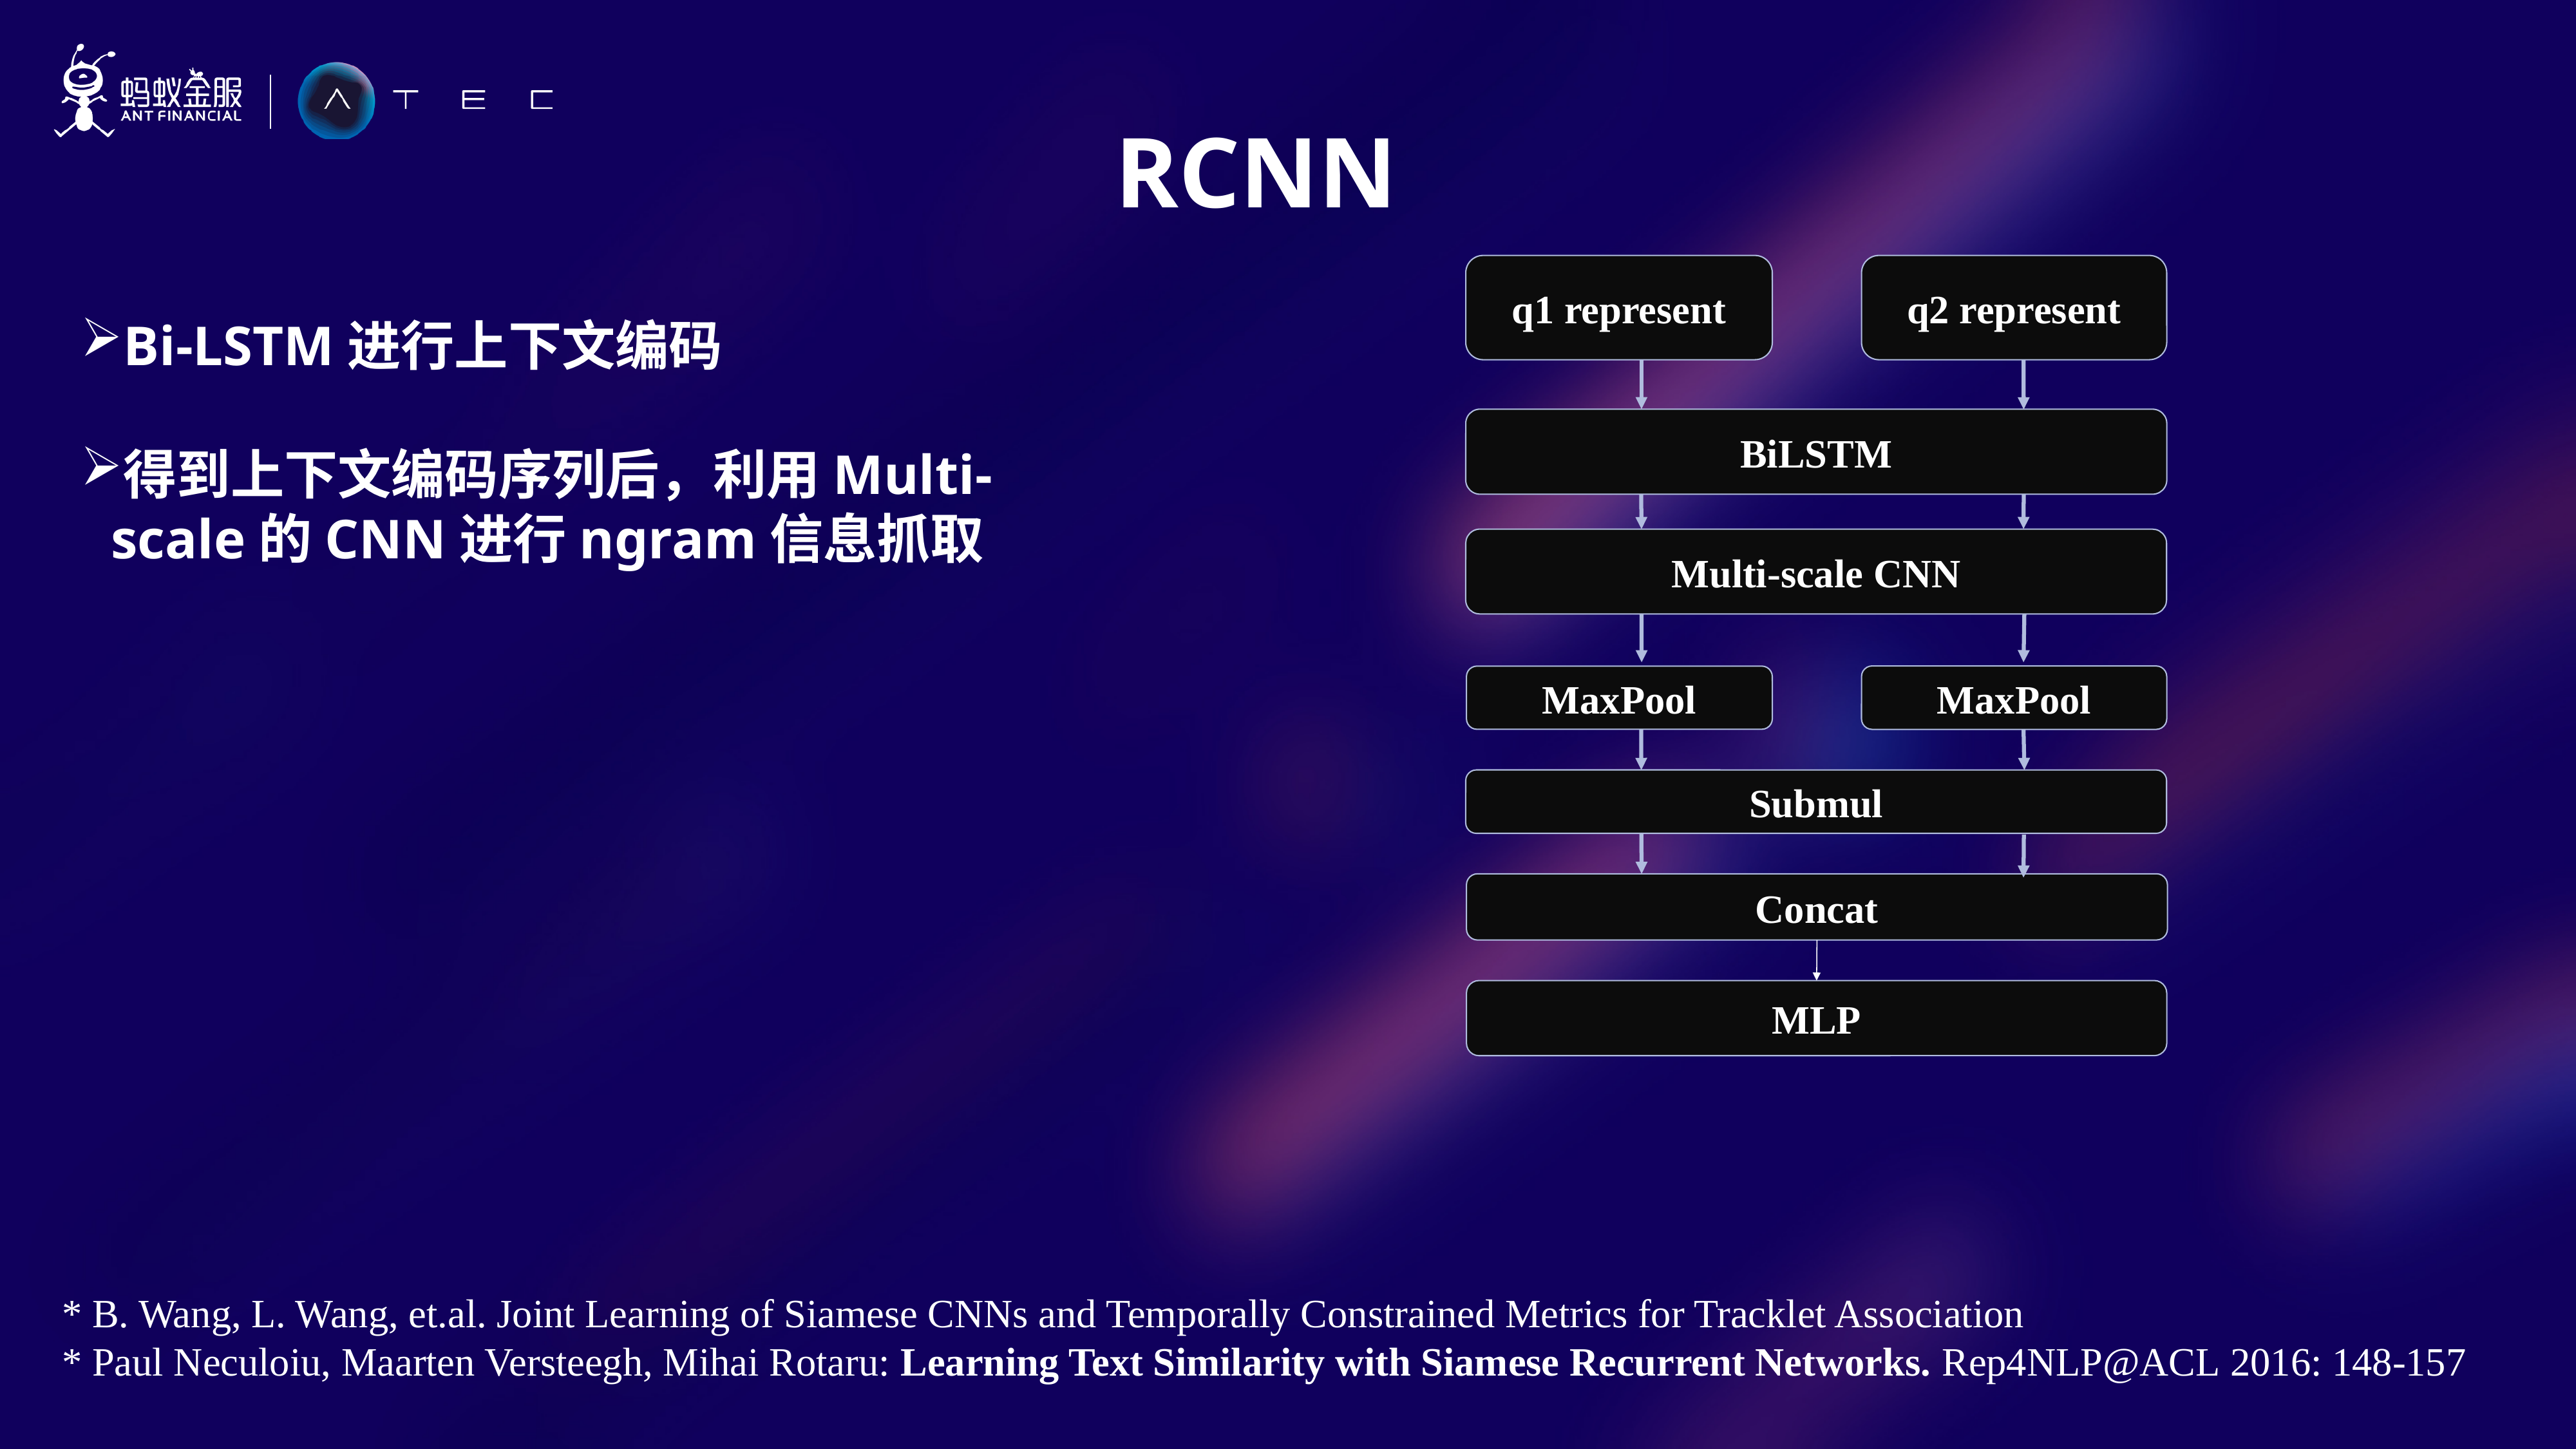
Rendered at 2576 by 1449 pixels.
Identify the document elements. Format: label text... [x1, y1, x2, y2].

text_box * B. Wang, L. Wang, et.al. Joint Learning of Siamese CNNs and Temporally Constrained Metrics for Tracklet Association * Paul Neculoiu, Maarten Versteegh, Mihai Rotaru: Learning Text Similarity with Siamese Recurrent Networks. Rep4NLP@ACL 2016: 148-157 [52, 1282, 2530, 1389]
text_box Bi-LSTM进行上下文编码 得到上下文编码序列后，利用Multi-scale的CNN进行ngram信息抓取 [71, 229, 1113, 960]
picture [0, 0, 2576, 1449]
text_box RCNN [757, 108, 1730, 230]
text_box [1465, 255, 2168, 1056]
